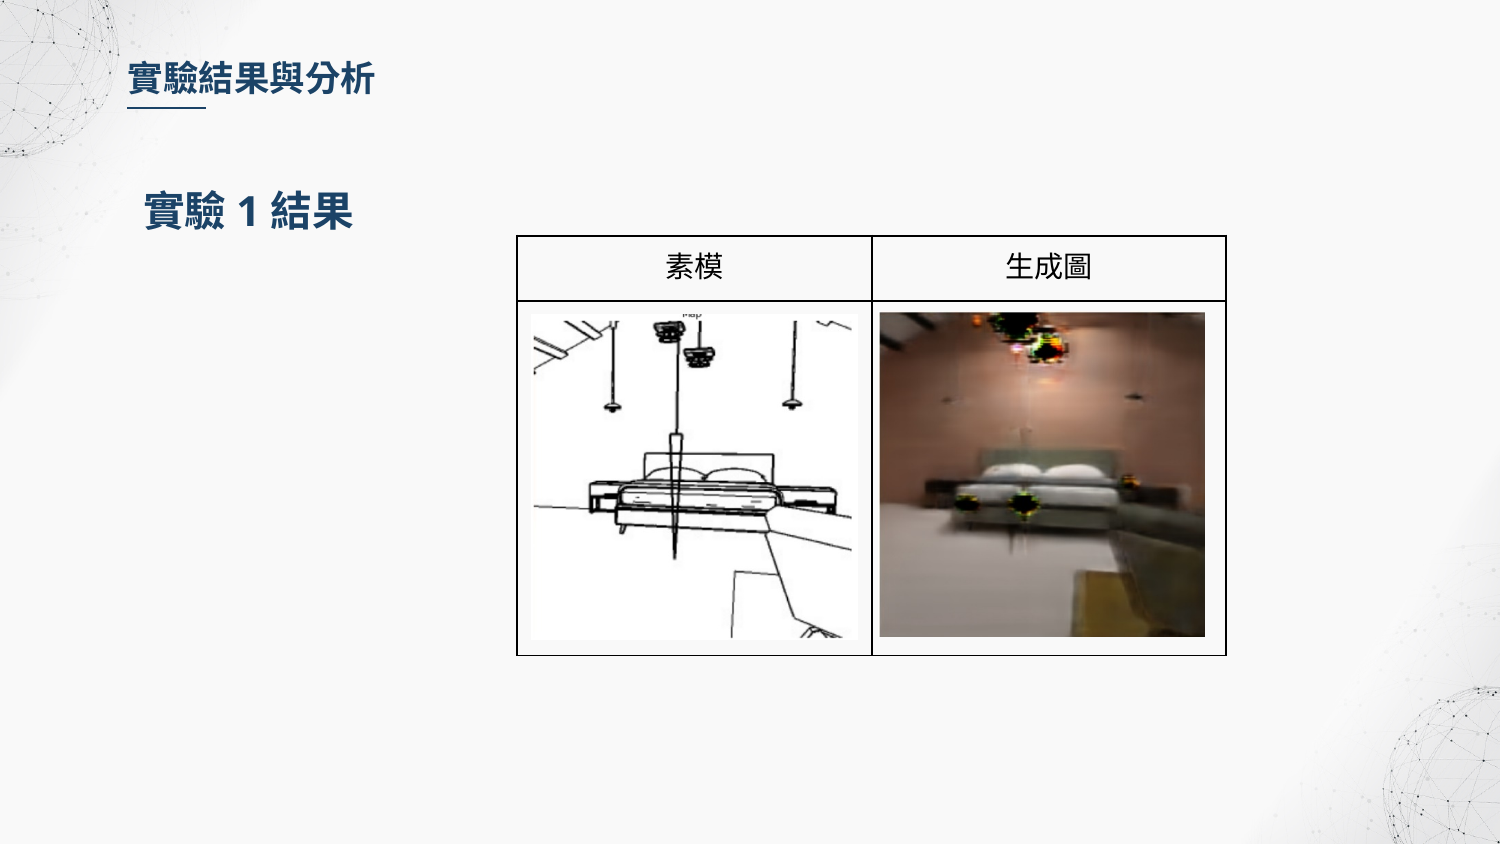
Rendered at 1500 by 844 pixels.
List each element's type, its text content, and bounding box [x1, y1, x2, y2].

table_header 素模 [518, 237, 871, 300]
table_cell [518, 302, 871, 655]
picture [0, 0, 1500, 844]
text_box 實驗結果與分析 [116, 50, 1378, 105]
text_box 實驗1結果 [143, 184, 1456, 235]
table_header 生成圖 [873, 237, 1225, 300]
table_cell [873, 302, 1225, 655]
